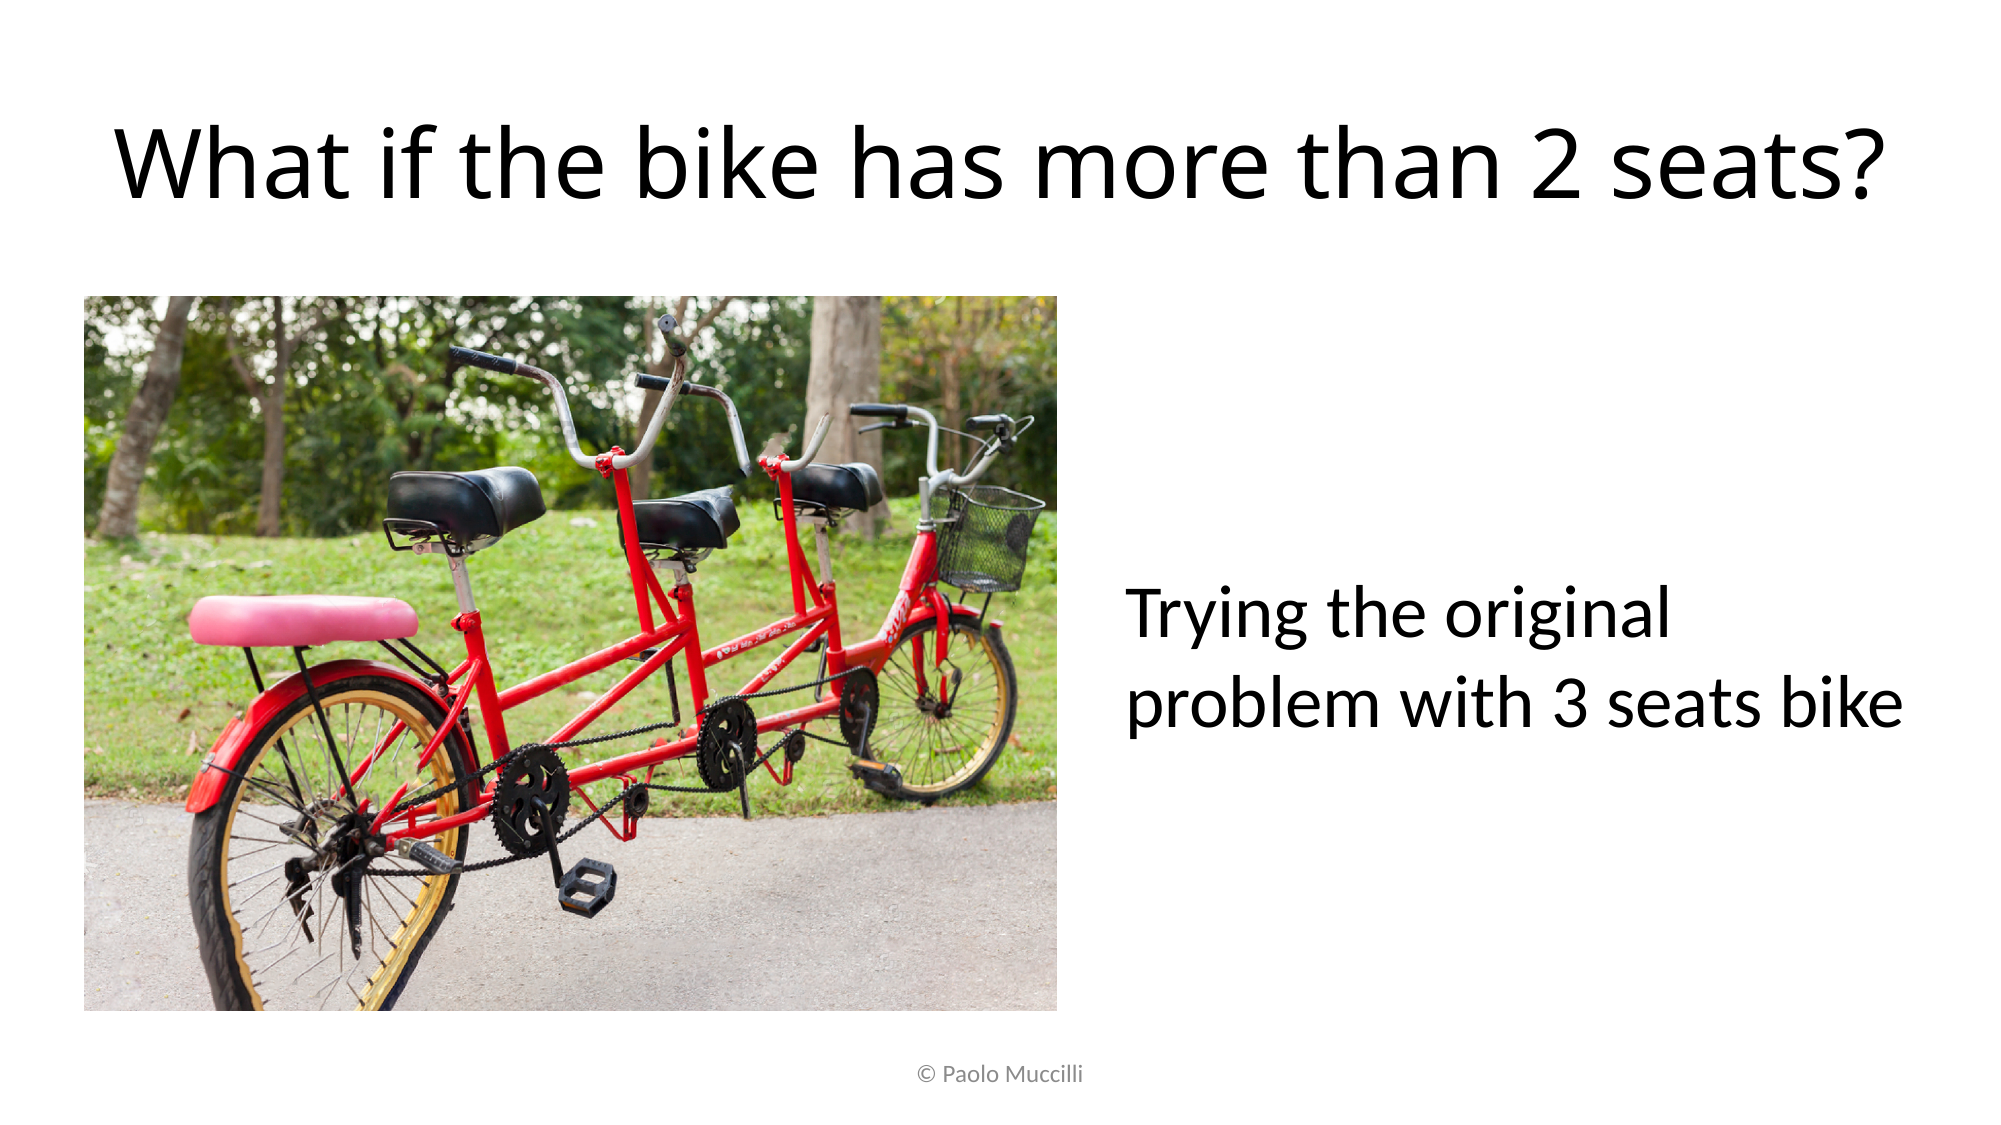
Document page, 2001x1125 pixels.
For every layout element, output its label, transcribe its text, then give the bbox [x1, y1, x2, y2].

title What if the bike has more than 2 seats? [84, 58, 1916, 276]
text_box Trying the original problem with 3 seats bike [1110, 554, 1931, 750]
footer © Paolo Muccilli [662, 1042, 1338, 1103]
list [84, 296, 1057, 1011]
